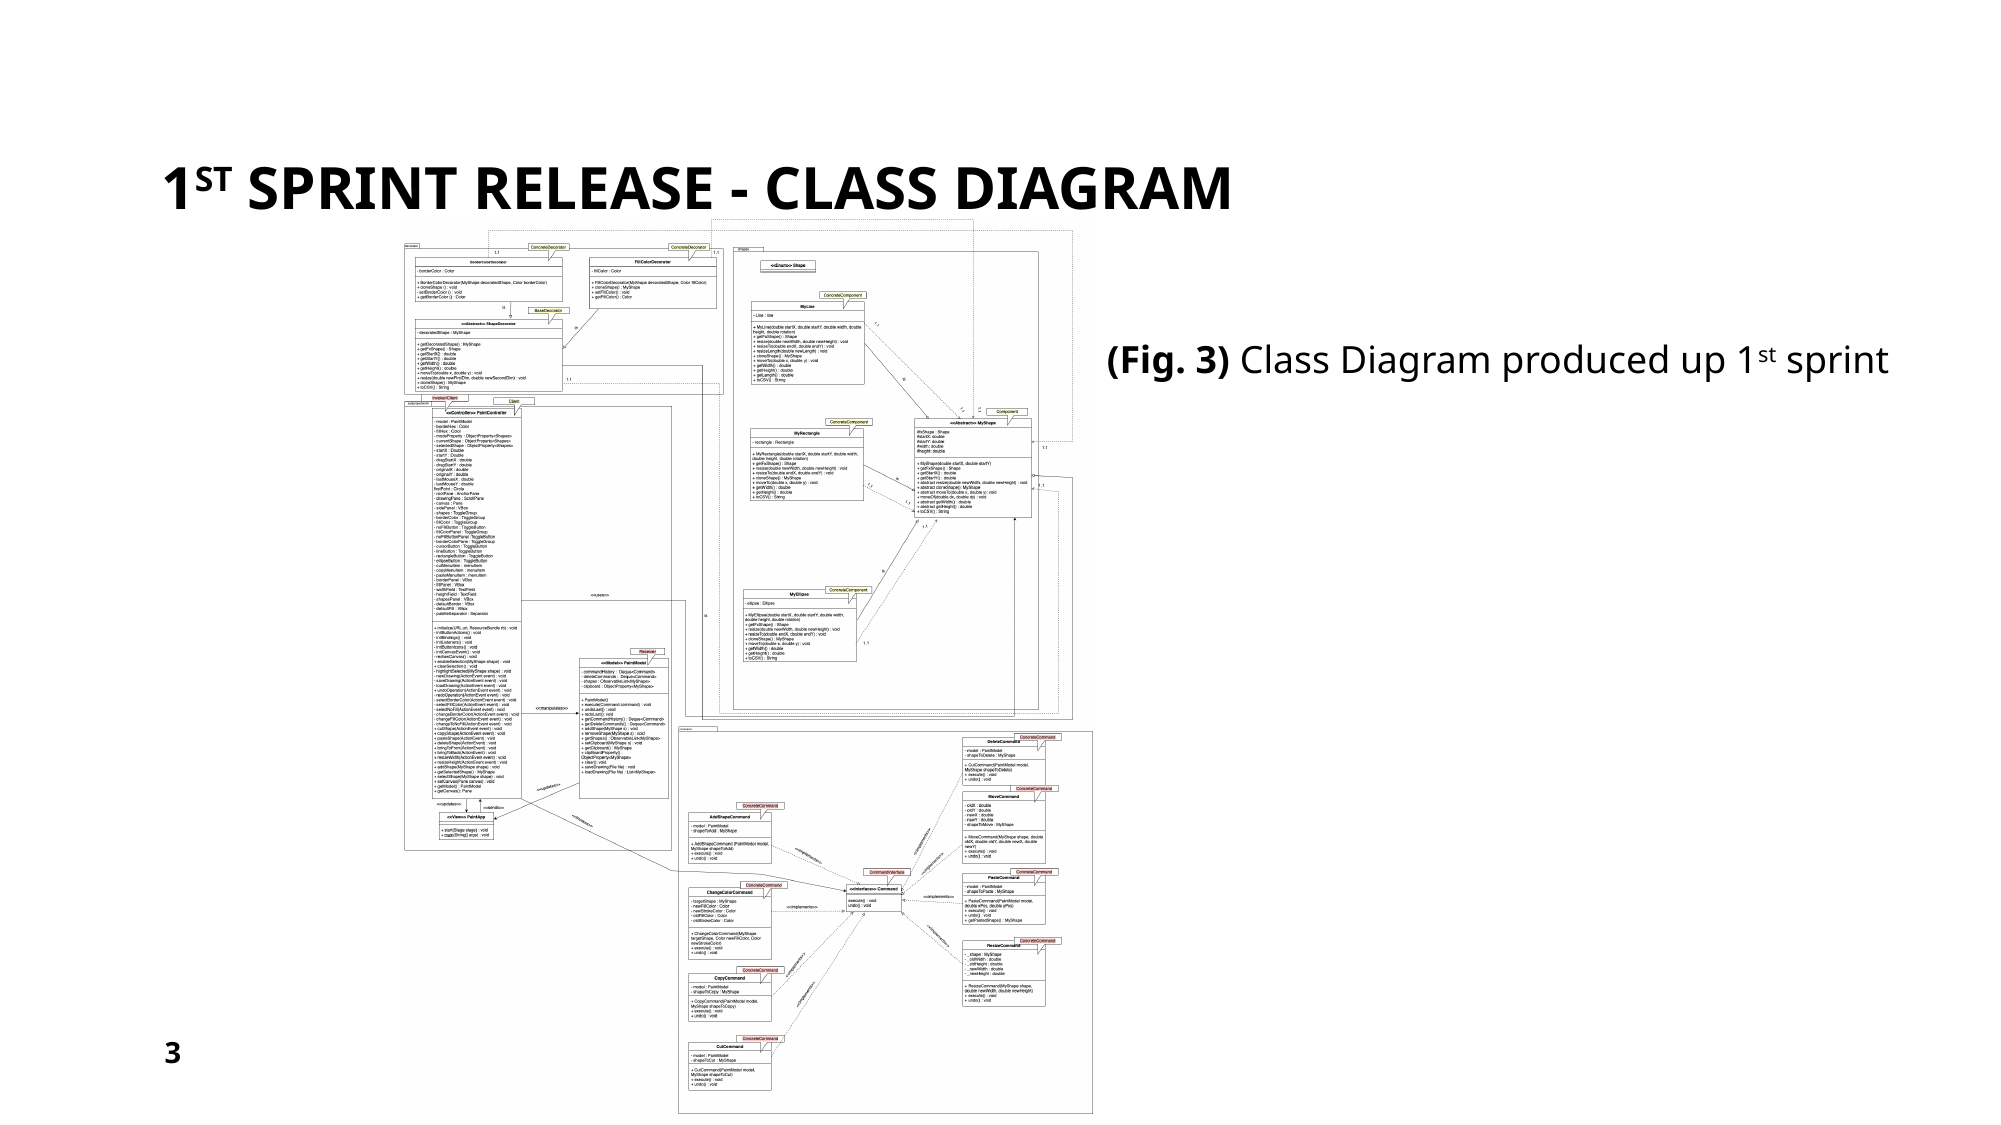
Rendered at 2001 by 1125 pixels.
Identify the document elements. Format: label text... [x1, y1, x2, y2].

slide_number 3 [149, 1024, 401, 1085]
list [401, 217, 1093, 1114]
title 1st sprint release - CLASS DIAGRAM [146, 11, 1854, 230]
text_box (Fig. 3) Class Diagram produced up 1st sprint [1093, 328, 1977, 389]
